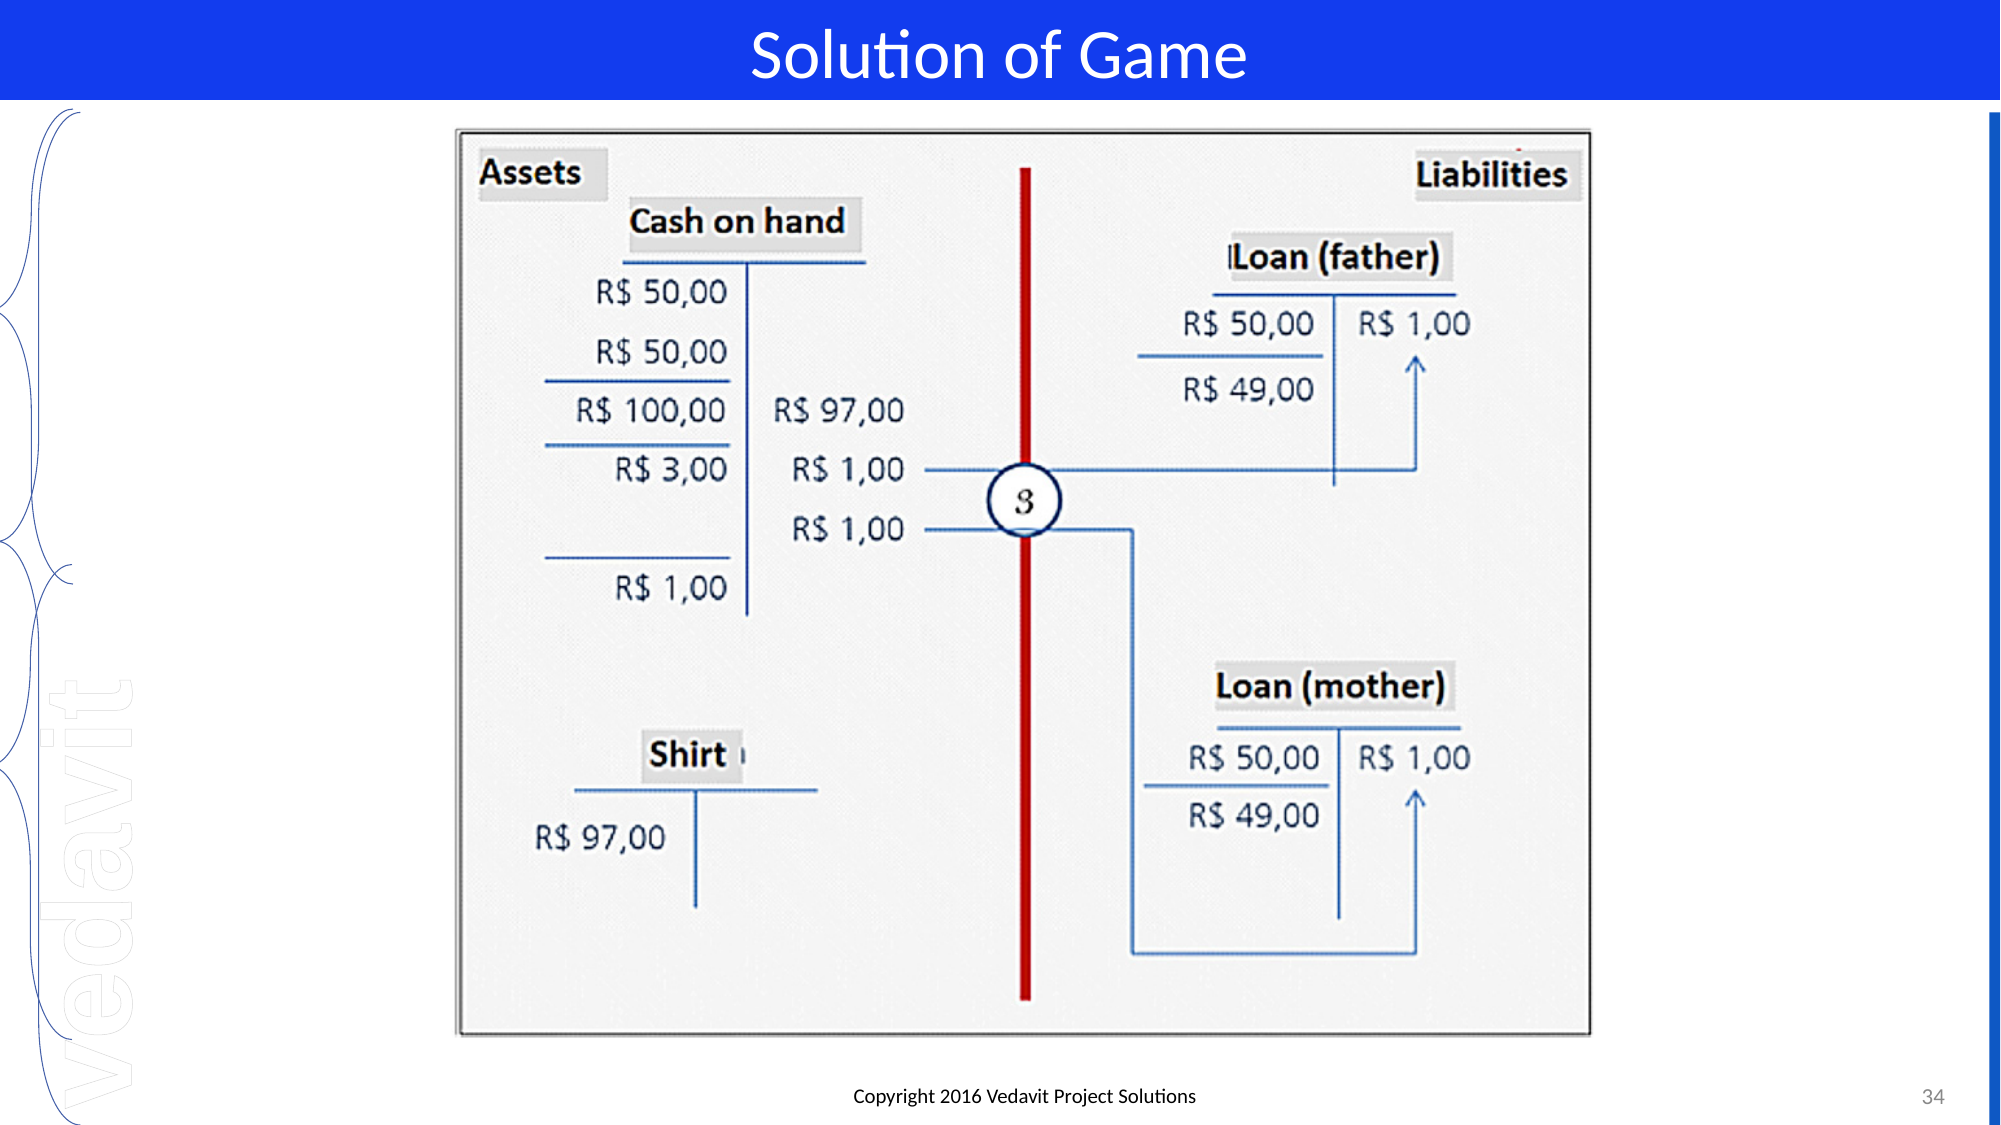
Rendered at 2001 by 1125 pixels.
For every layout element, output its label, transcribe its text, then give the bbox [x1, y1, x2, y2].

title Solution of Game [0, 0, 2000, 100]
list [451, 124, 1594, 1038]
slide_number 34 [1866, 1065, 2000, 1125]
